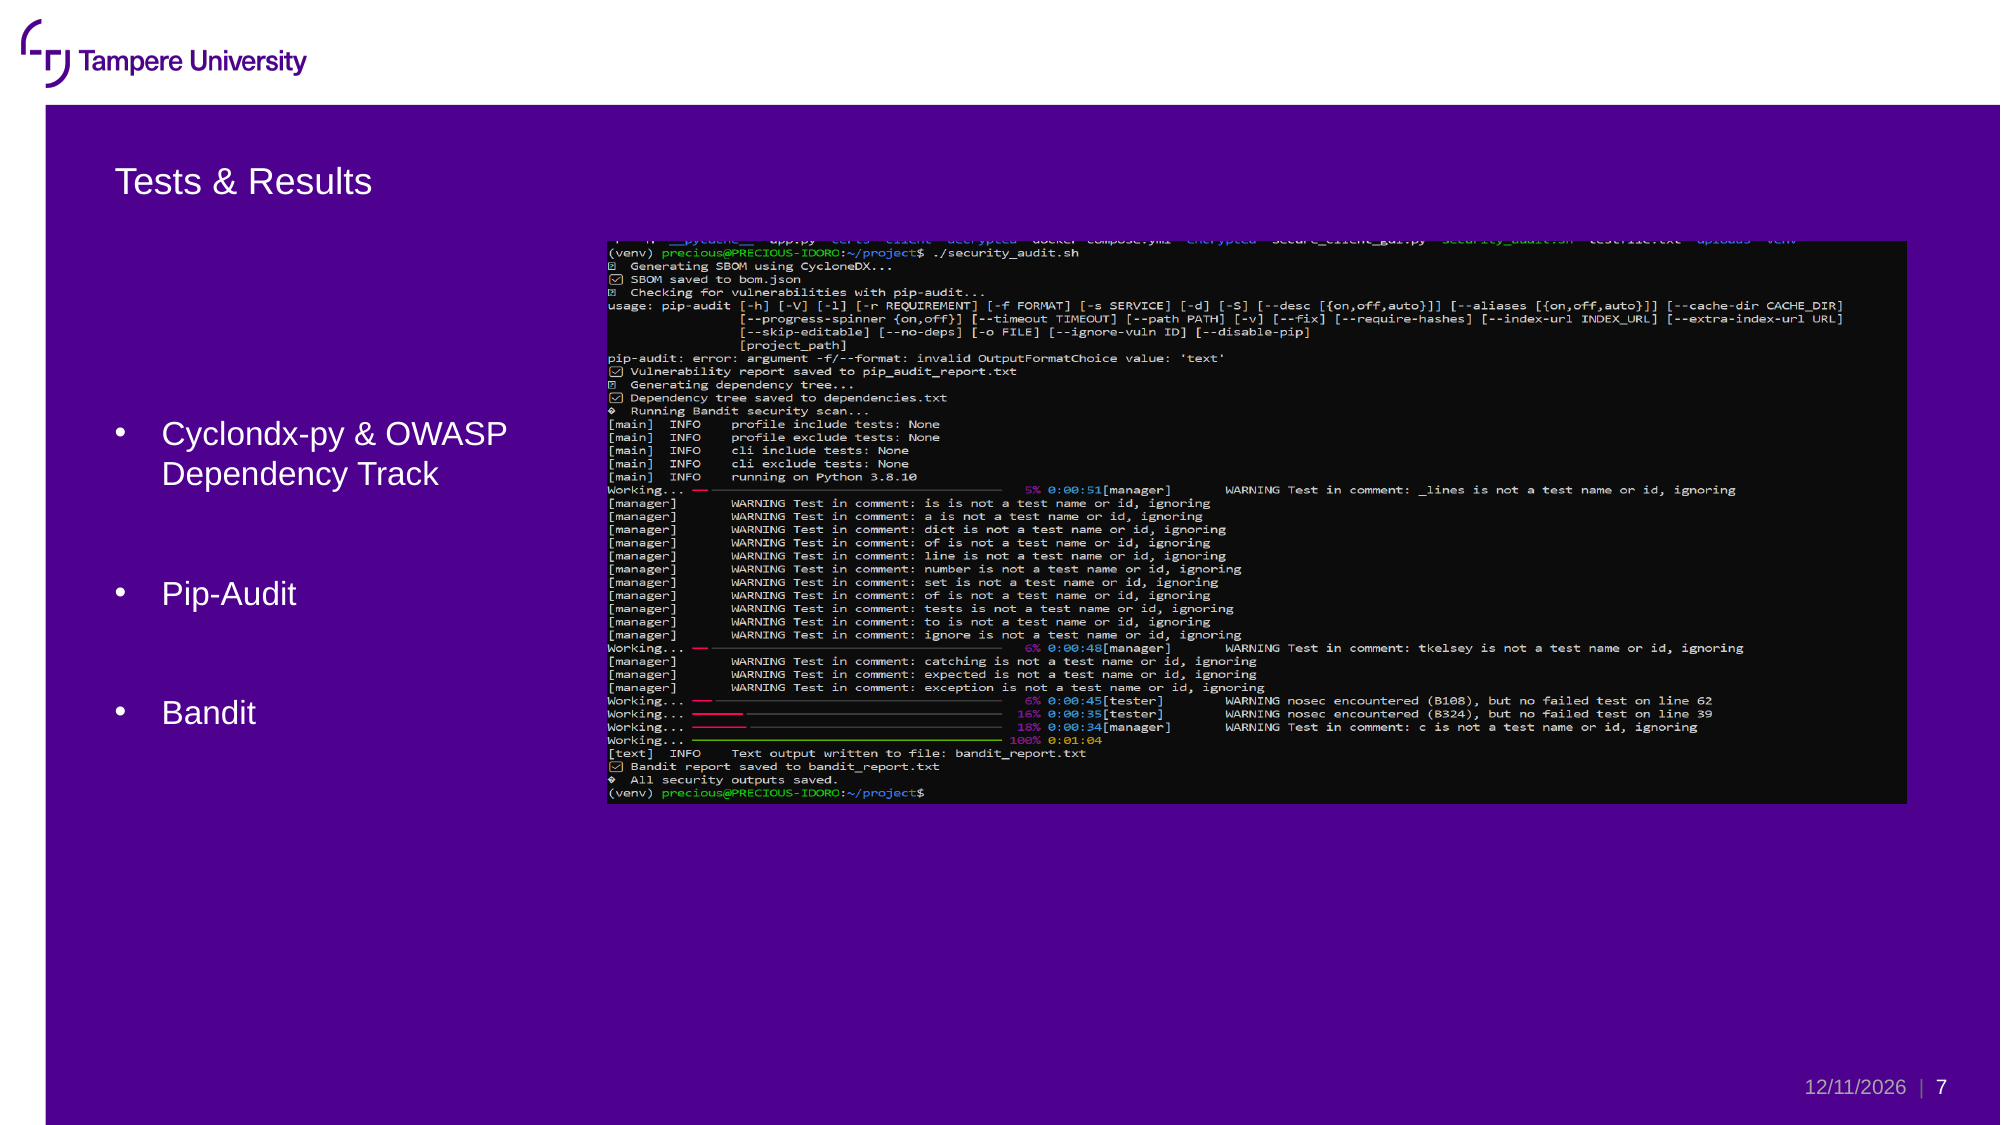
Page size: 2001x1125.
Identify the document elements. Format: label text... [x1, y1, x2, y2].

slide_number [1780, 1064, 1907, 1107]
picture [607, 241, 1907, 804]
text_box Cyclondx-py & OWASP Dependency Track Pip-Audit Bandit [99, 404, 550, 739]
slide_number | 7 [1918, 1064, 1981, 1107]
text_box Tests & Results [99, 149, 481, 210]
picture [20, 18, 307, 88]
